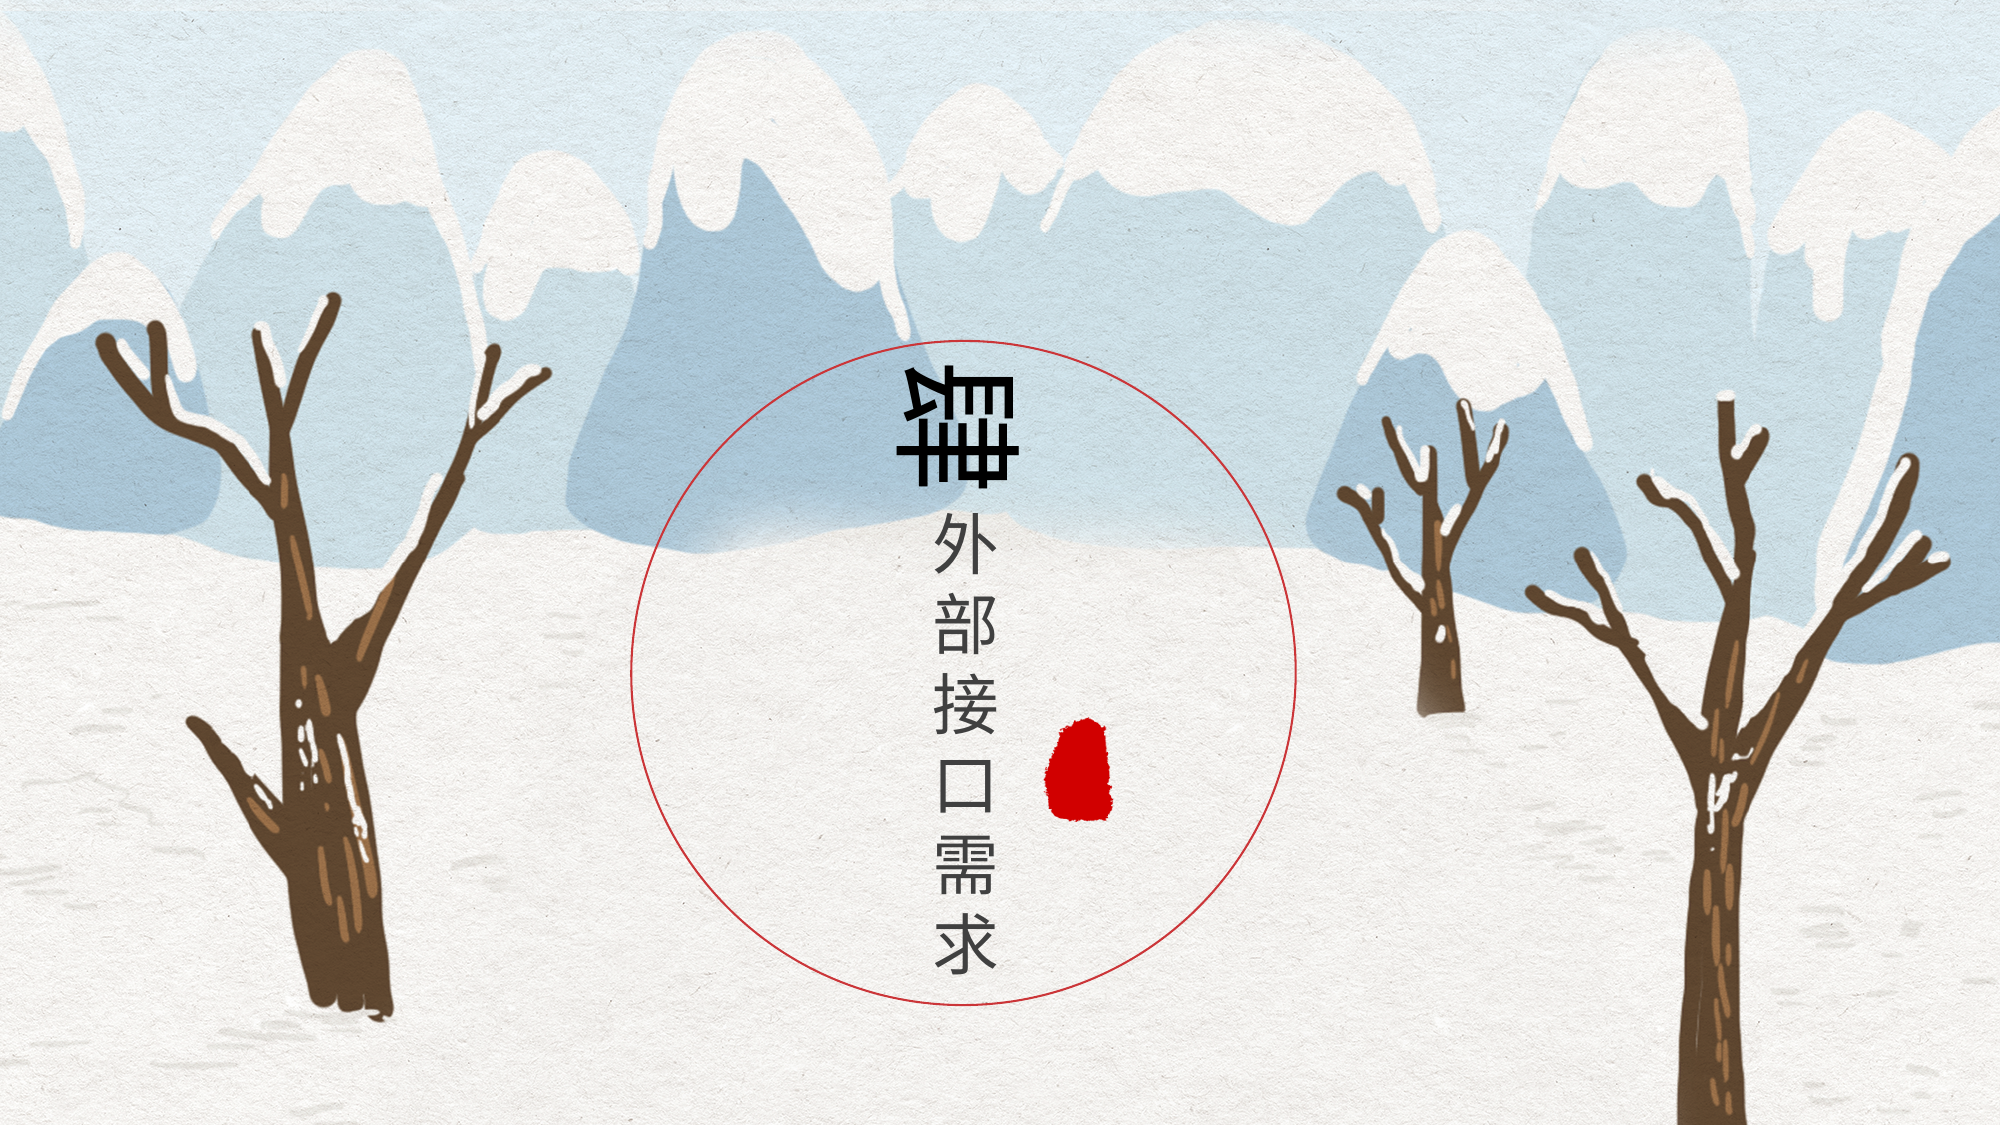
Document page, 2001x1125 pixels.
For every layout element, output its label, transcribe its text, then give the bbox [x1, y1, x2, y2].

text_box 外部接口需求 [918, 495, 987, 1071]
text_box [1042, 707, 1120, 822]
text_box 肆 [856, 345, 1049, 496]
text_box [630, 357, 918, 1004]
picture [0, 0, 2000, 1125]
text_box [987, 350, 1297, 1006]
text_box [906, 339, 1023, 345]
